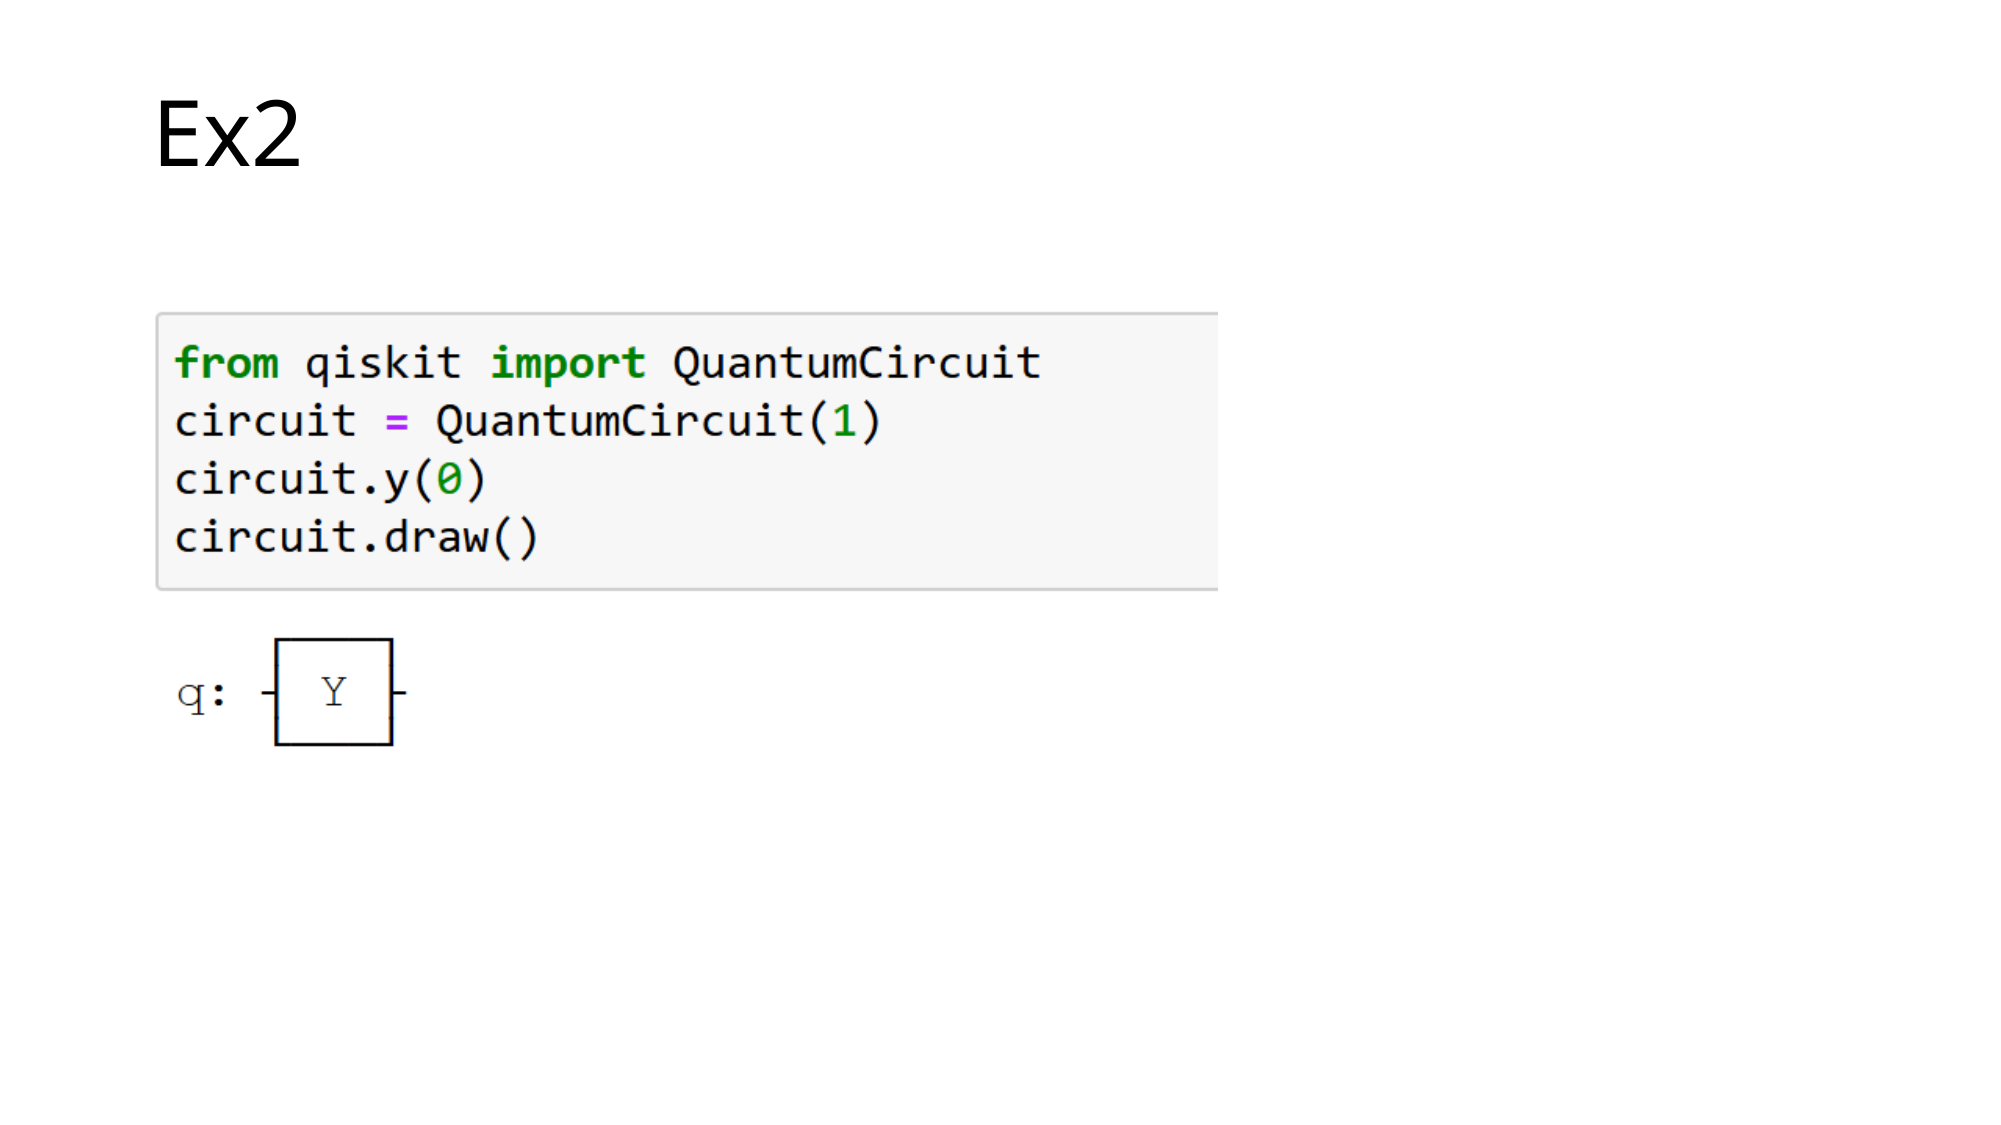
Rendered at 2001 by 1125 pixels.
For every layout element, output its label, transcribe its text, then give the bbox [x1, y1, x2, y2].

title Ex2 [137, 59, 1863, 215]
picture [137, 295, 1218, 748]
